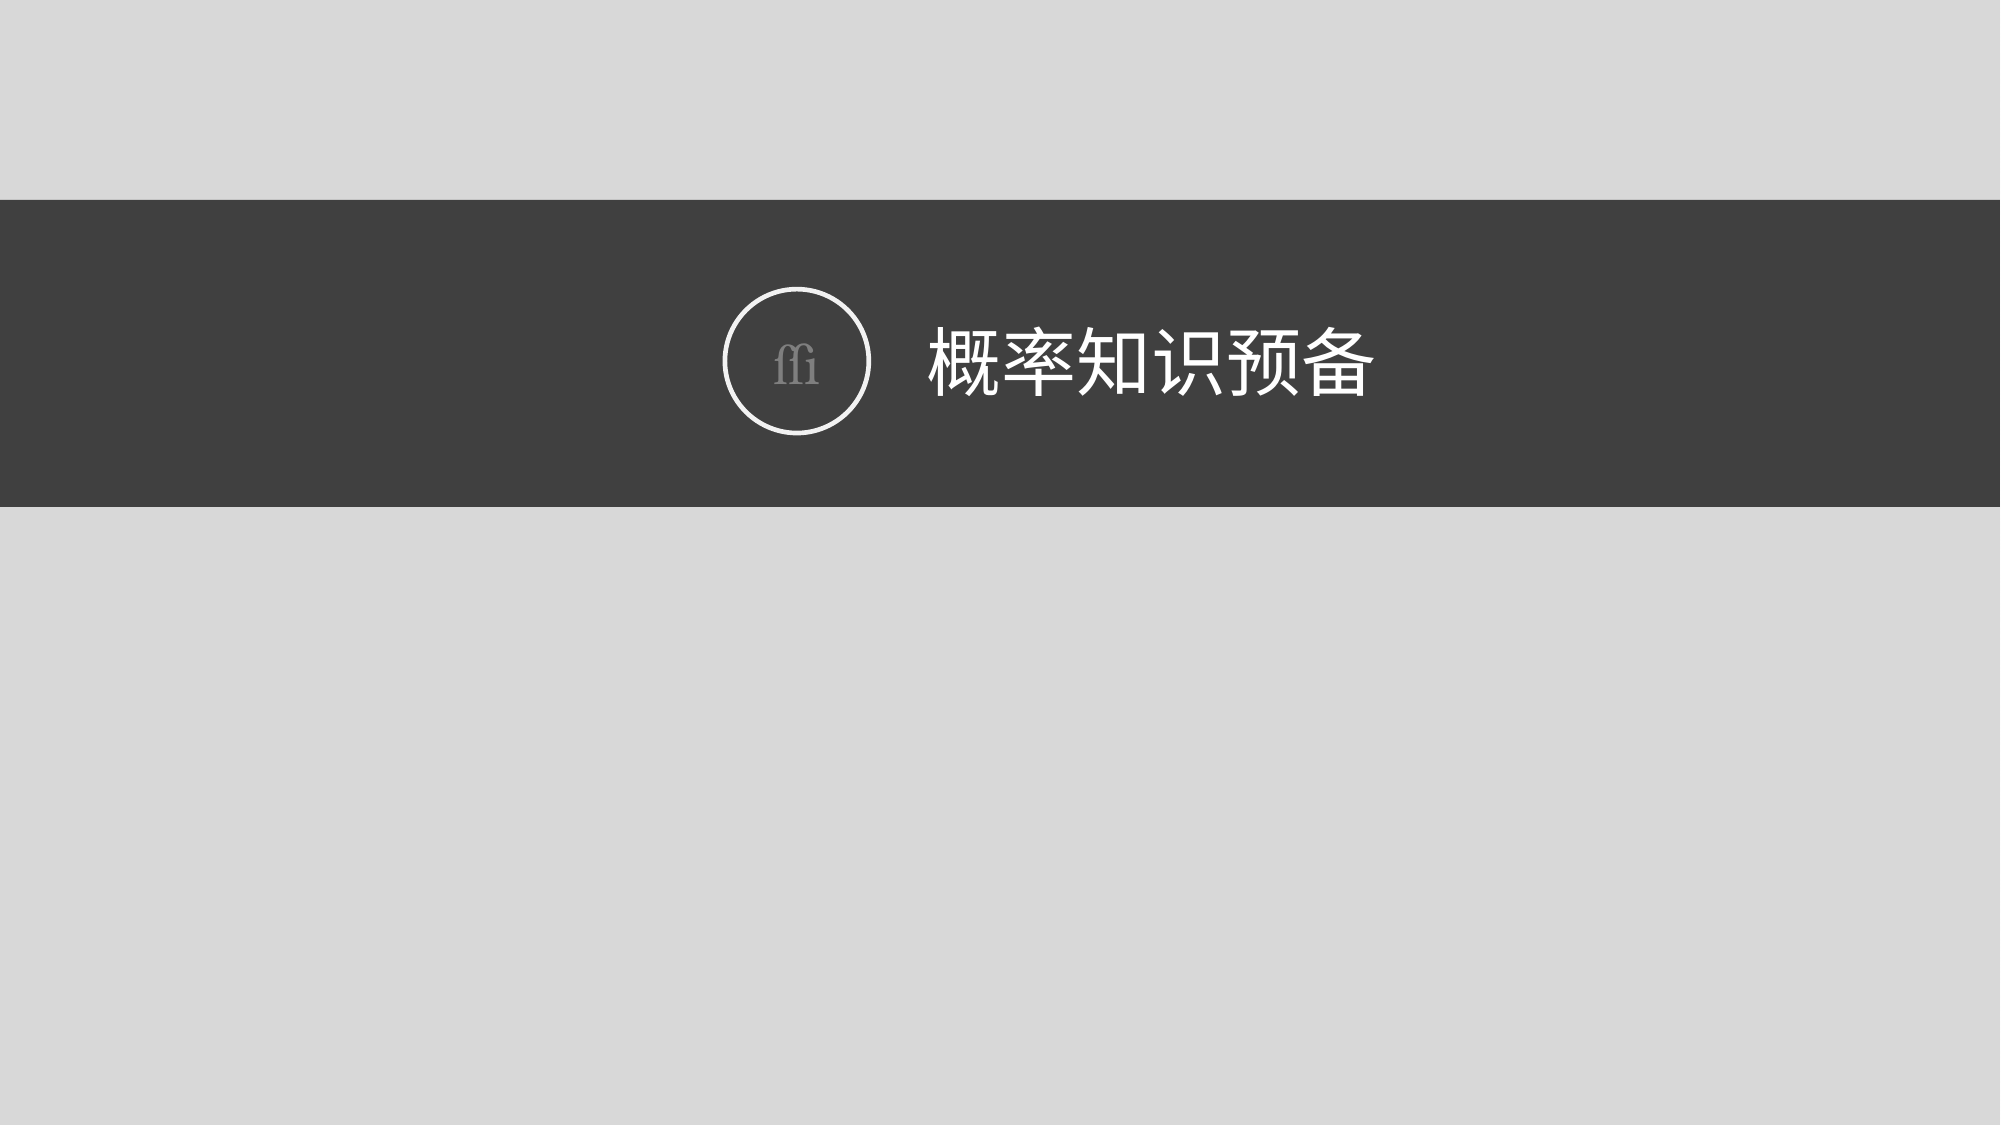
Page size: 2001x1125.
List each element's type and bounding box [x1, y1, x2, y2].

text_box [0, 507, 2000, 1125]
text_box [0, 199, 2000, 507]
text_box [724, 289, 1395, 434]
text_box [0, 0, 2000, 199]
